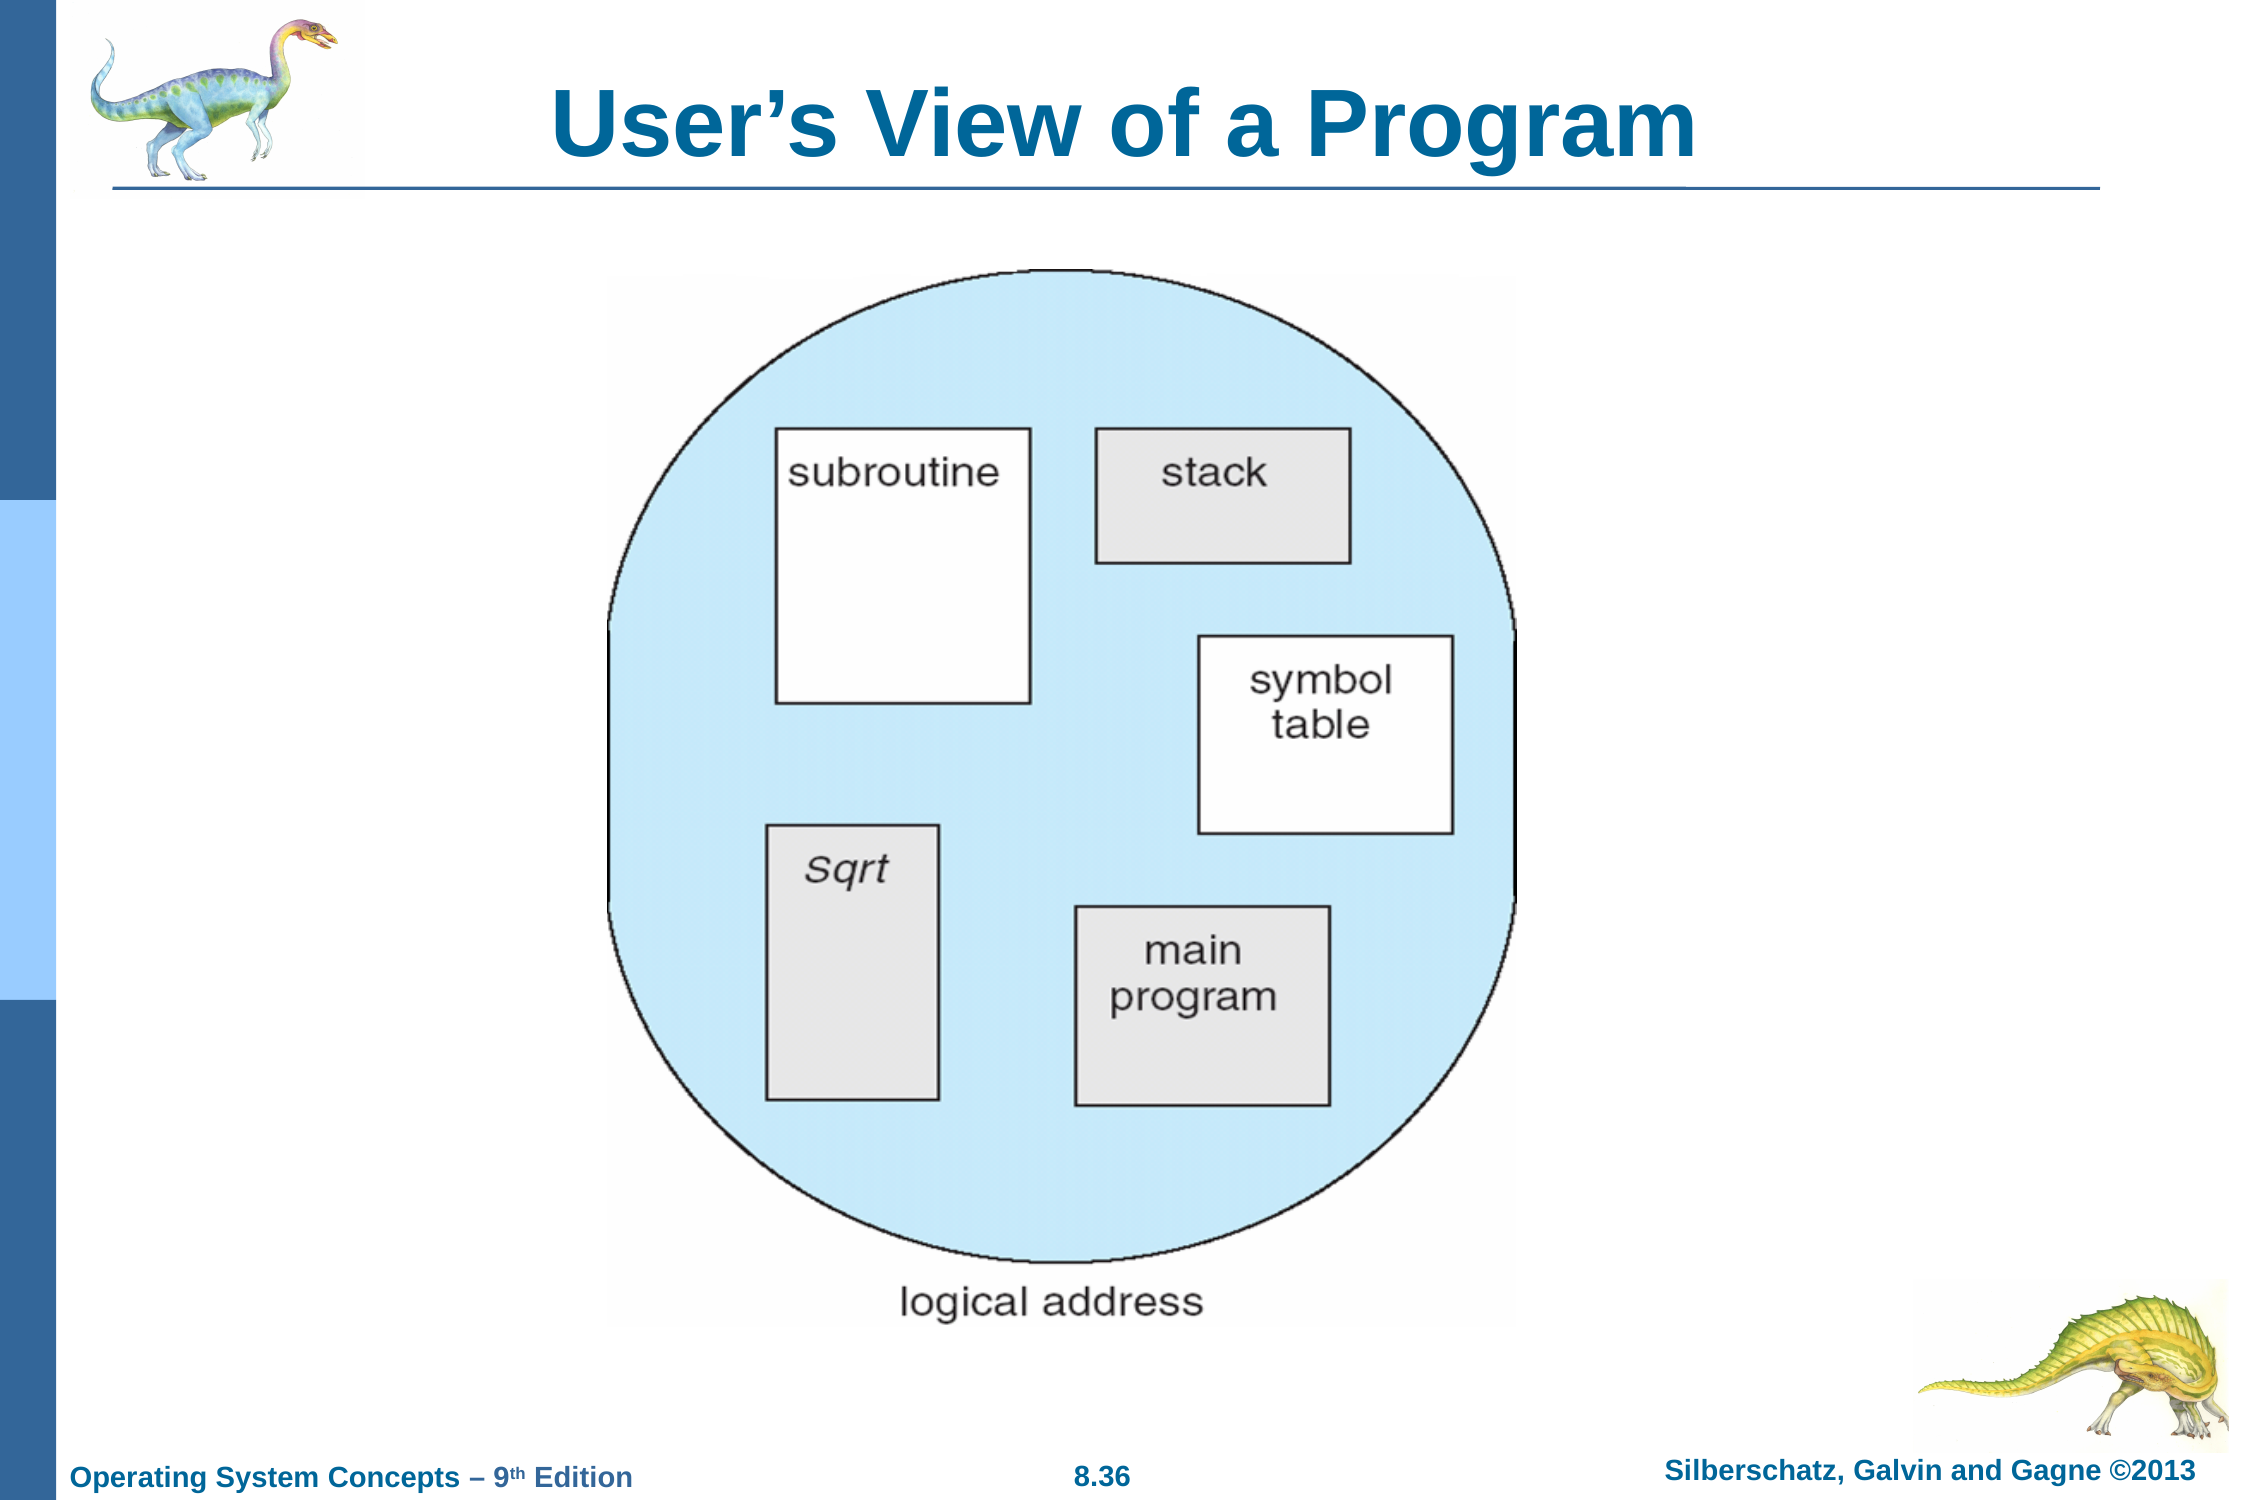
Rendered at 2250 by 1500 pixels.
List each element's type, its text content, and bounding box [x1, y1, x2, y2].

picture [606, 269, 1517, 1329]
picture [70, 0, 365, 199]
title User’s View of a Program [112, 60, 2138, 187]
picture [1913, 1279, 2229, 1453]
